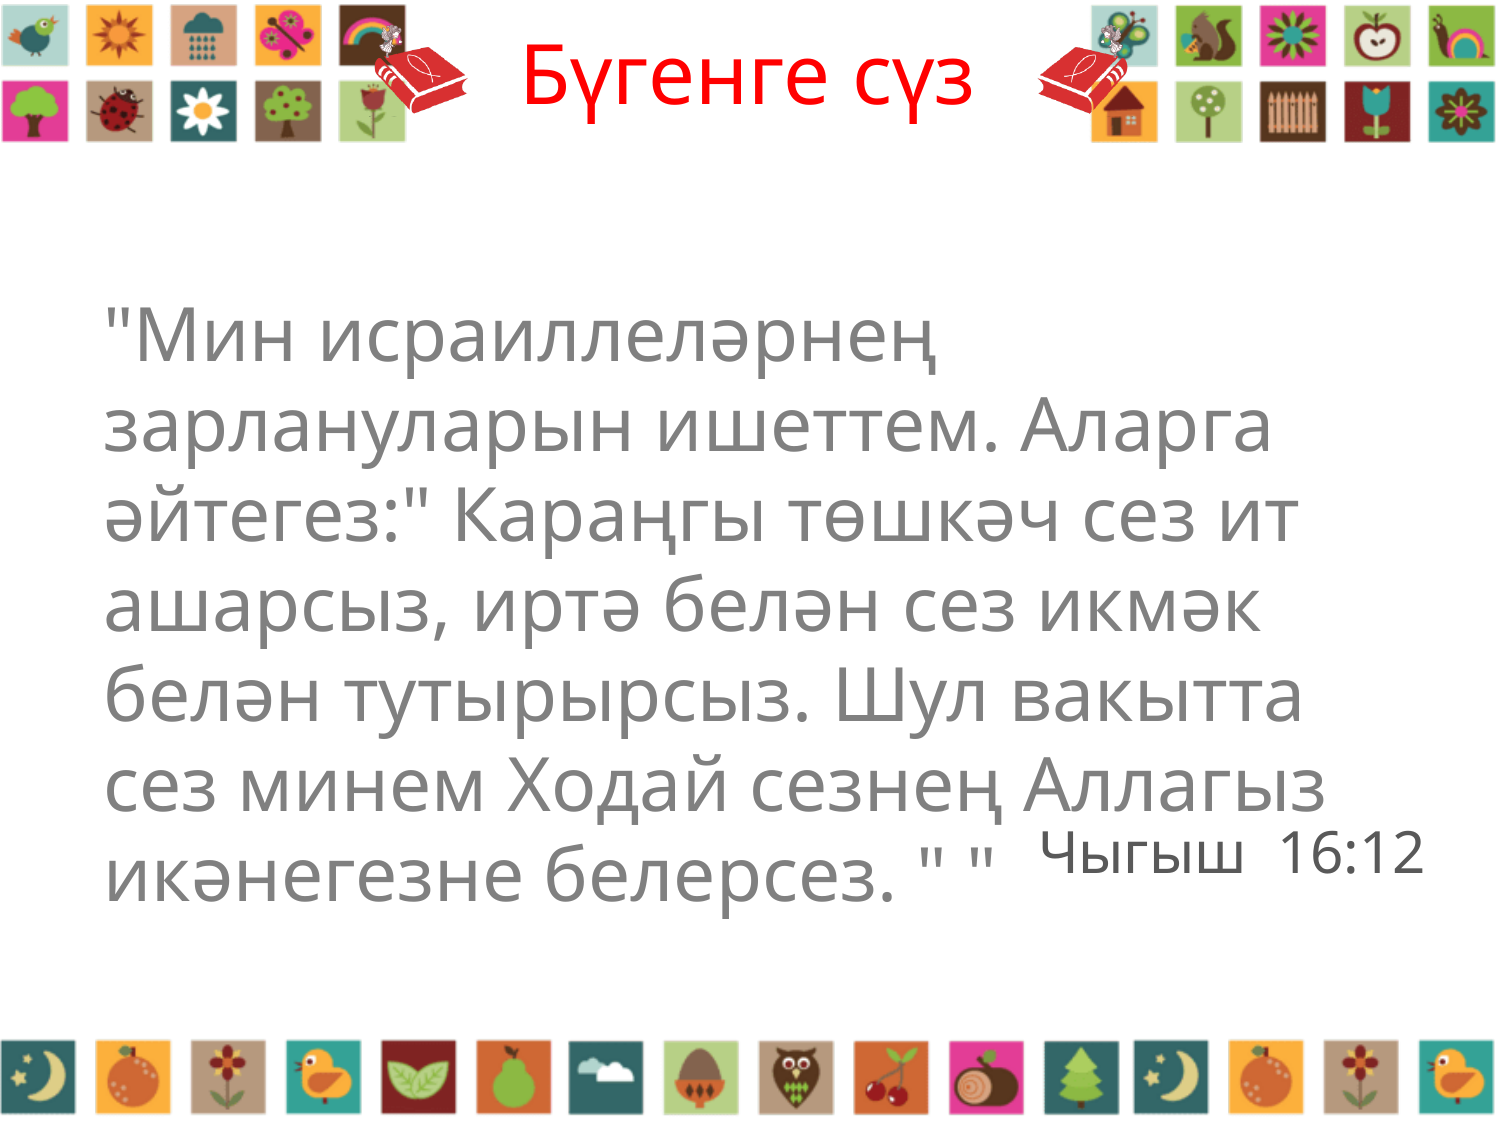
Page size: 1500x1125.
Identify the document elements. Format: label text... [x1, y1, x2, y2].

picture [0, 3, 500, 150]
text_box "Мин исраиллеләрнең зарлануларын ишеттем. Аларга әйтегез:" Караңгы төшкәч сез ит ашарсыз, иртә белән сез икмәк белән тутырырсыз. Шул вакытта сез минем Ходай сезнең Аллагыз икәнегезне белерсез. " " [88, 278, 1436, 924]
picture [1005, 3, 1500, 150]
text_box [0, 1028, 1500, 1118]
text_box Бүгенге сүз [425, 13, 1078, 129]
text_box Чыгыш 16:12 [808, 807, 1441, 893]
